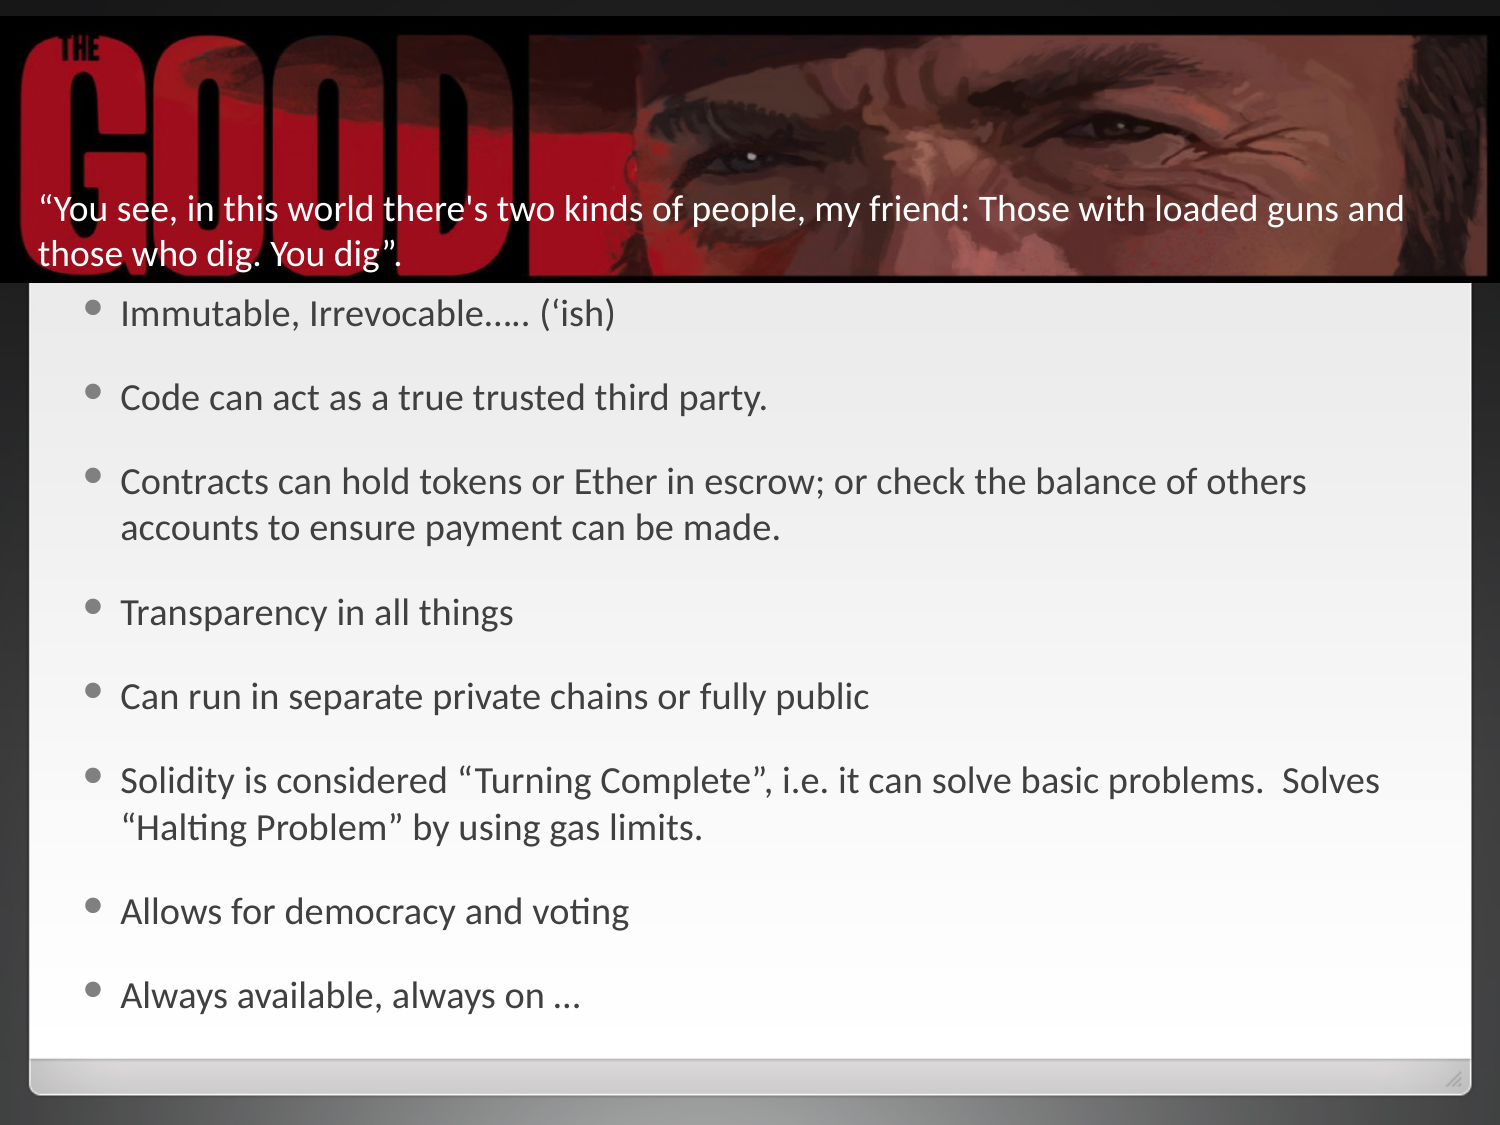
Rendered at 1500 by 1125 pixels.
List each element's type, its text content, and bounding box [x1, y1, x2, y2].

picture [0, 0, 1500, 1125]
list Immutable, Irrevocable….. (‘ish) Code can act as a true trusted third party. Contracts can hold tokens or Ether in escrow; or check the balance of others accounts to ensure payment can be made. Transparency in all things Can run in separate private chains or fully public Solidity is considered “Turning Complete”, i.e. it can solve basic problems. Solves “Halting Problem” by using gas limits. Allows for democracy and voting Always available, always on … [68, 313, 1432, 1025]
